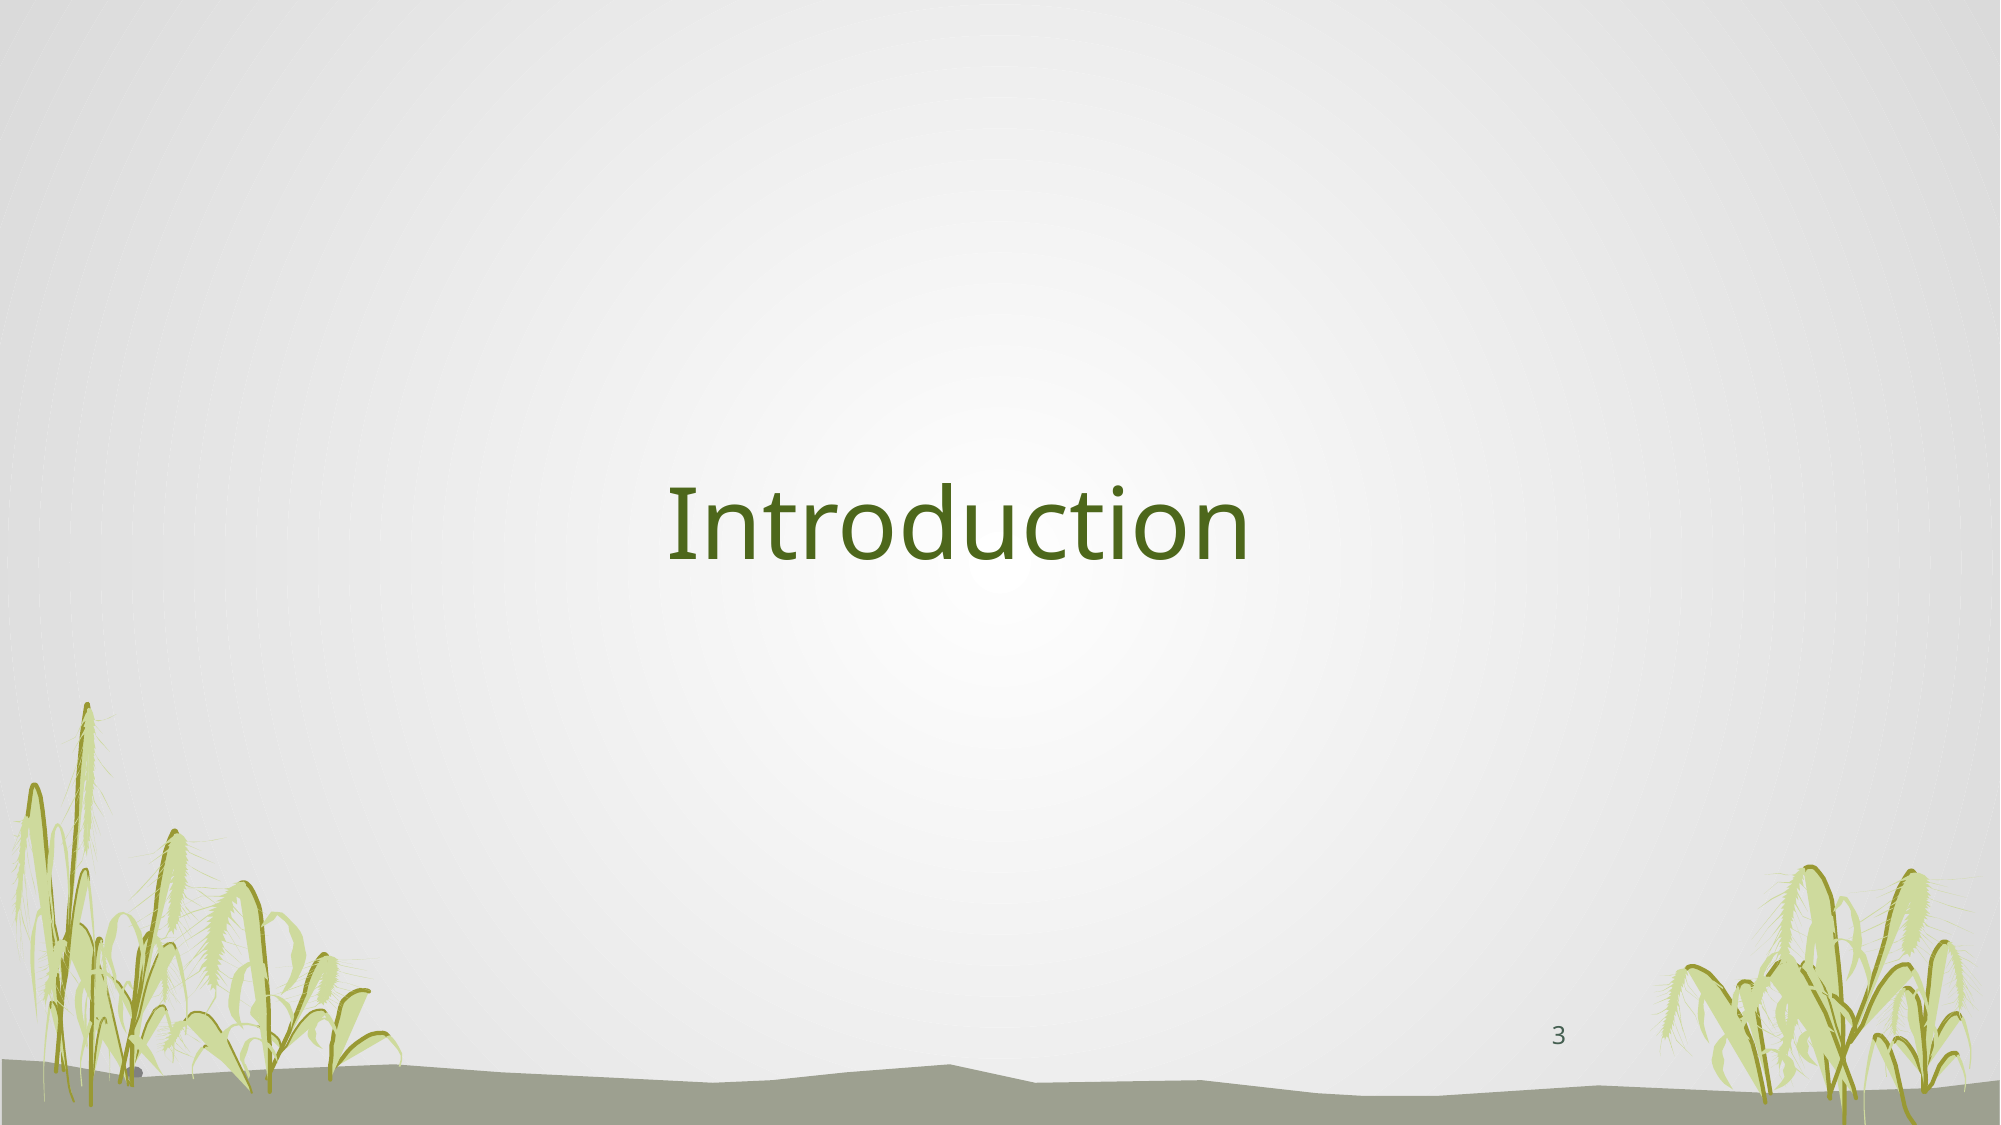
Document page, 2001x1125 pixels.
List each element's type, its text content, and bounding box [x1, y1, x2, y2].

title Introduction [458, 471, 1462, 588]
slide_number 3 [1547, 1006, 1671, 1067]
